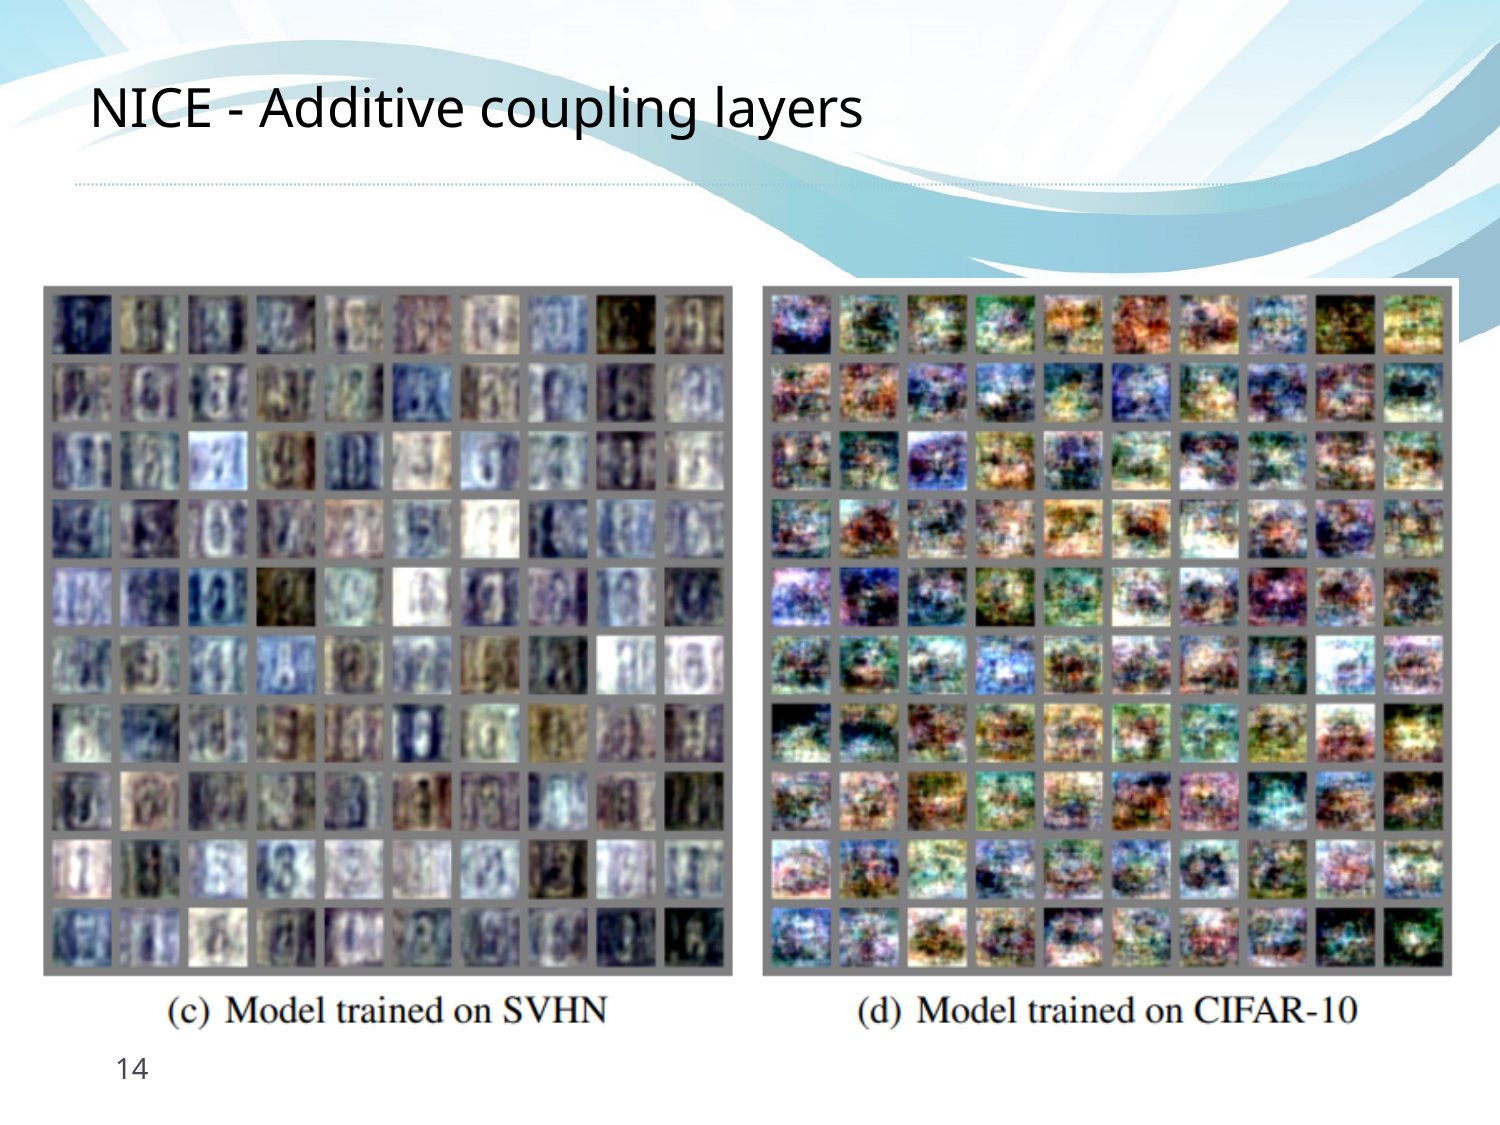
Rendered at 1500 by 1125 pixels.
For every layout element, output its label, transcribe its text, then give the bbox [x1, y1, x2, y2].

picture [32, 278, 1459, 1043]
slide_number 14 [100, 1054, 426, 1103]
title NICE - Additive coupling layers [75, 24, 1425, 188]
